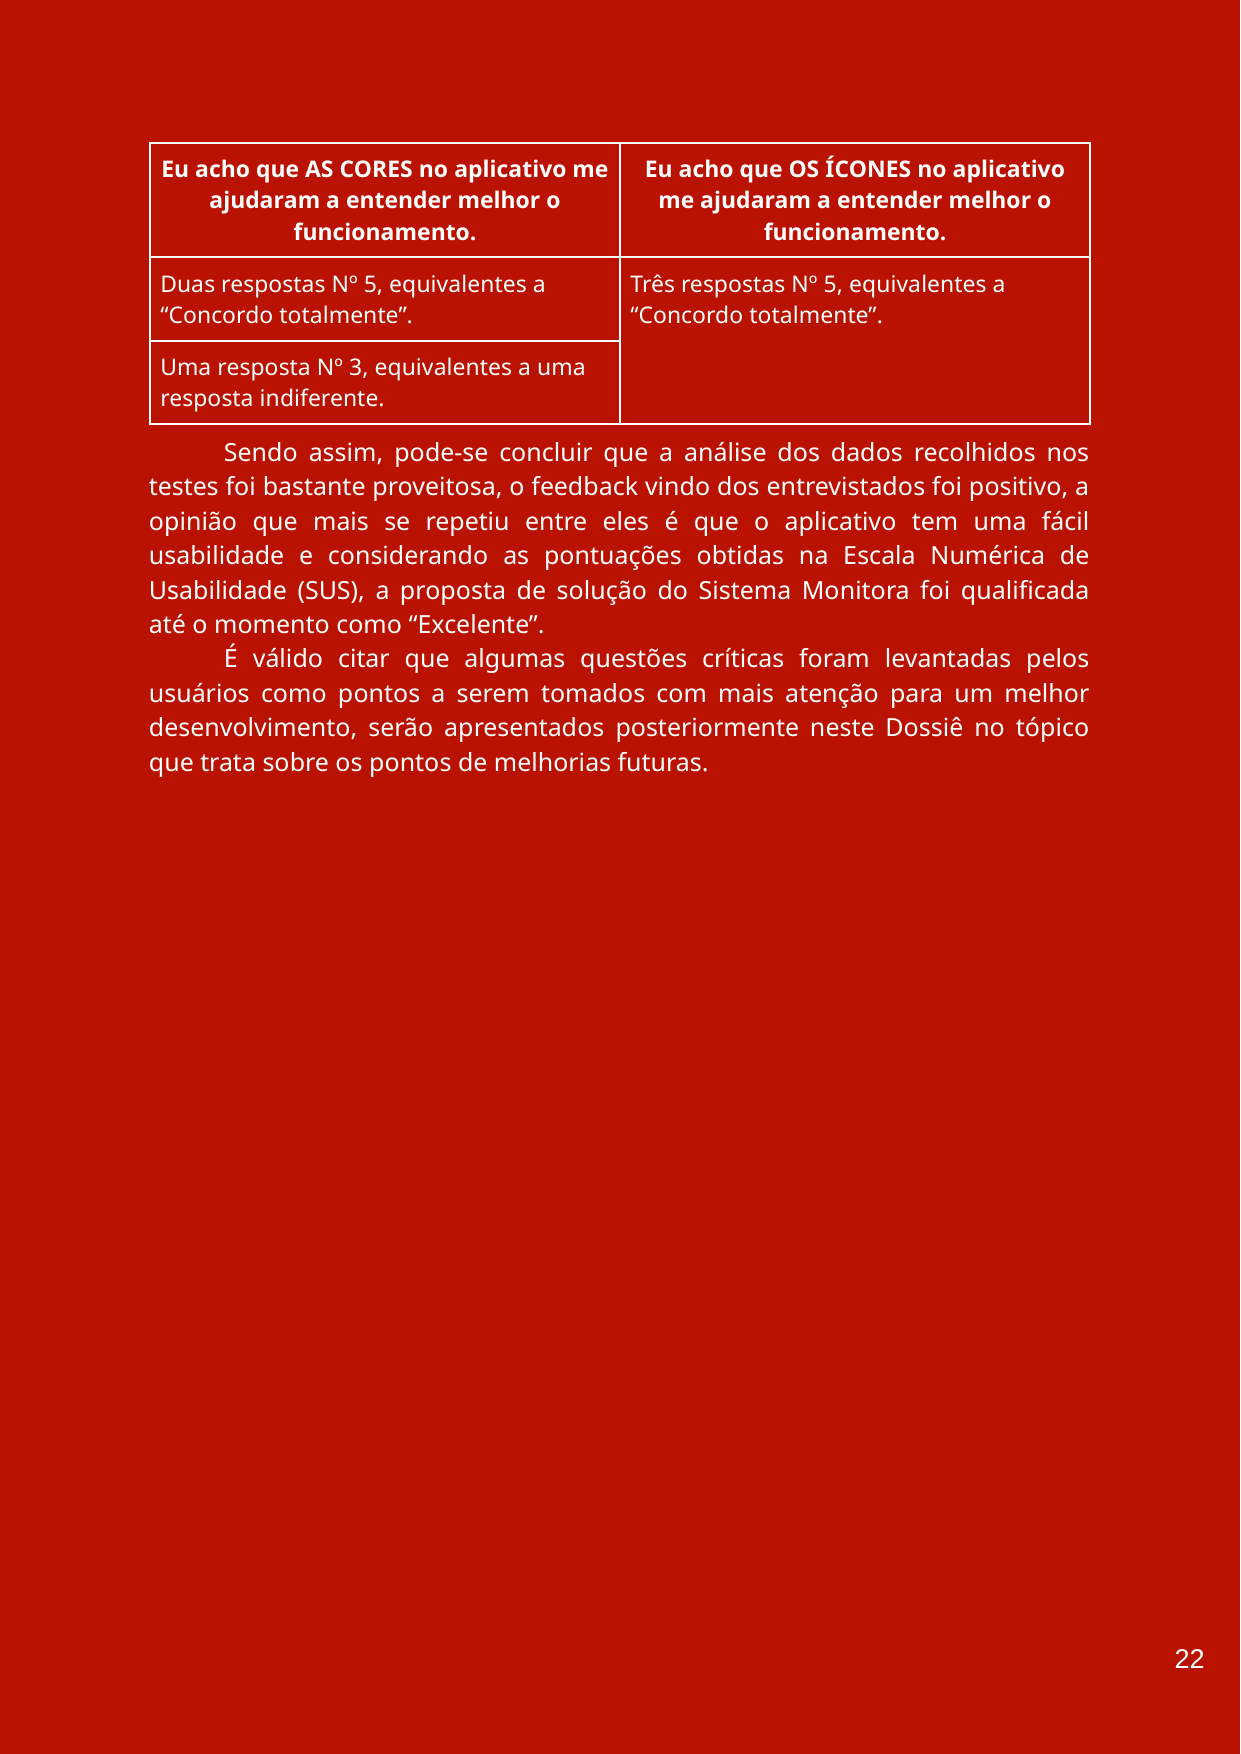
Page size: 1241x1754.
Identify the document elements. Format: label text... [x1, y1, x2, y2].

text_box Sendo assim, pode-se concluir que a análise dos dados recolhidos nos testes foi bastante proveitosa, o feedback vindo dos entrevistados foi positivo, a opinião que mais se repetiu entre eles é que o aplicativo tem uma fácil usabilidade e considerando as pontuações obtidas na Escala Numérica de Usabilidade (SUS), a proposta de solução do Sistema Monitora foi qualificada até o momento como “Excelente”. É válido citar que algumas questões críticas foram levantadas pelos usuários como pontos a serem tomados com mais atenção para um melhor desenvolvimento, serão apresentados posteriormente neste Dossiê no tópico que trata sobre os pontos de melhorias futuras. [133, 386, 1106, 880]
table_cell Uma resposta Nº 3, equivalentes a uma resposta indiferente. [151, 342, 619, 386]
table_header Eu acho que AS CORES no aplicativo me ajudaram a entender melhor o funcionamento. [151, 144, 619, 256]
slide_number ‹#› [1149, 1590, 1224, 1725]
table_cell Três respostas Nº 5, equivalentes a “Concordo totalmente”. [621, 258, 1089, 386]
table_cell Duas respostas Nº 5, equivalentes a “Concordo totalmente”. [151, 258, 619, 340]
table_header Eu acho que OS ÍCONES no aplicativo me ajudaram a entender melhor o funcionamento. [621, 144, 1089, 256]
